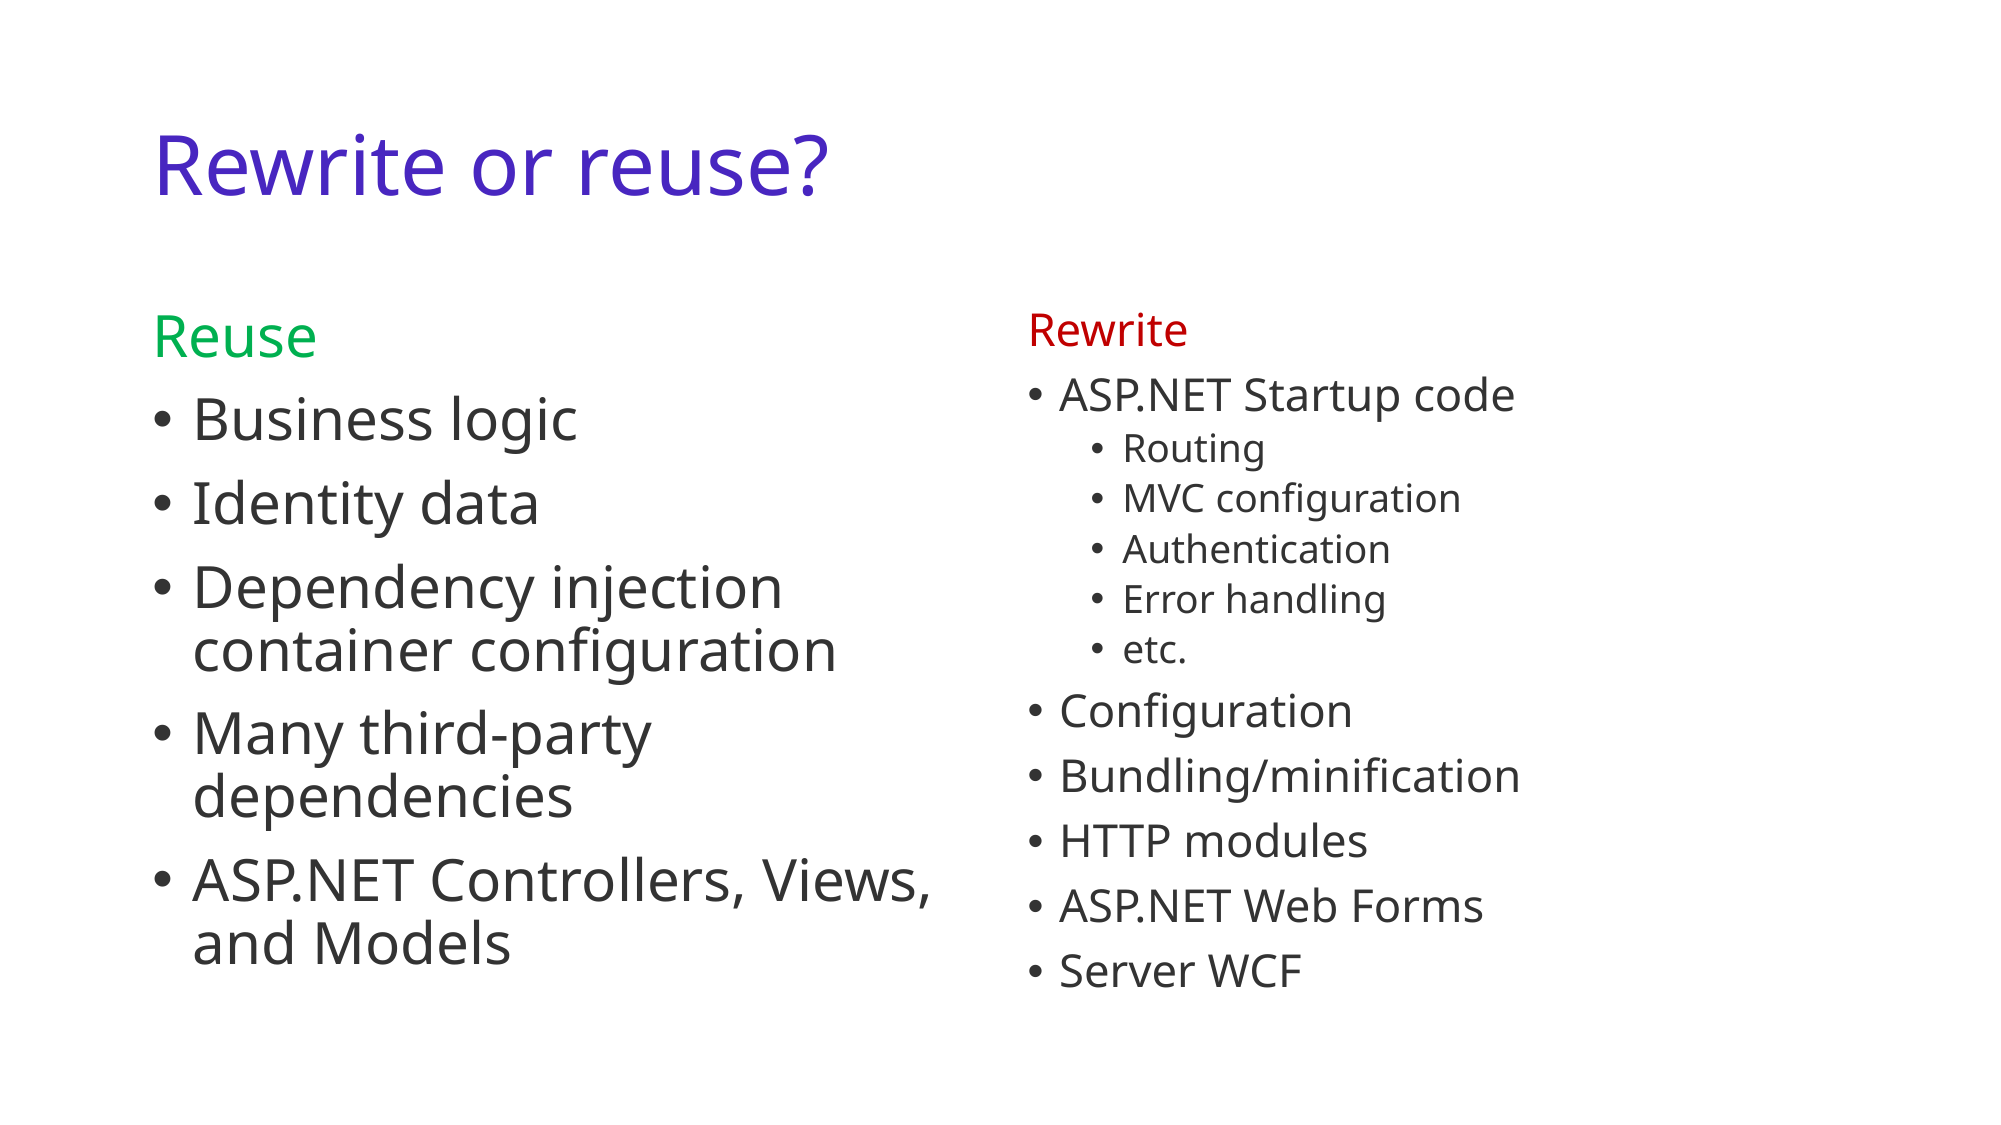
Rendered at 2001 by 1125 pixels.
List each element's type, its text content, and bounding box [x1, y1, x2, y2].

title Rewrite or reuse? [137, 59, 1863, 278]
list Rewrite ASP.NET Startup code Routing MVC configuration Authentication Error handling etc. Configuration Bundling/minification HTTP modules ASP.NET Web Forms Server WCF [1012, 299, 1863, 1014]
list Reuse Business logic Identity data Dependency injection container configuration Many third-party dependencies ASP.NET Controllers, Views, and Models [137, 299, 988, 1014]
